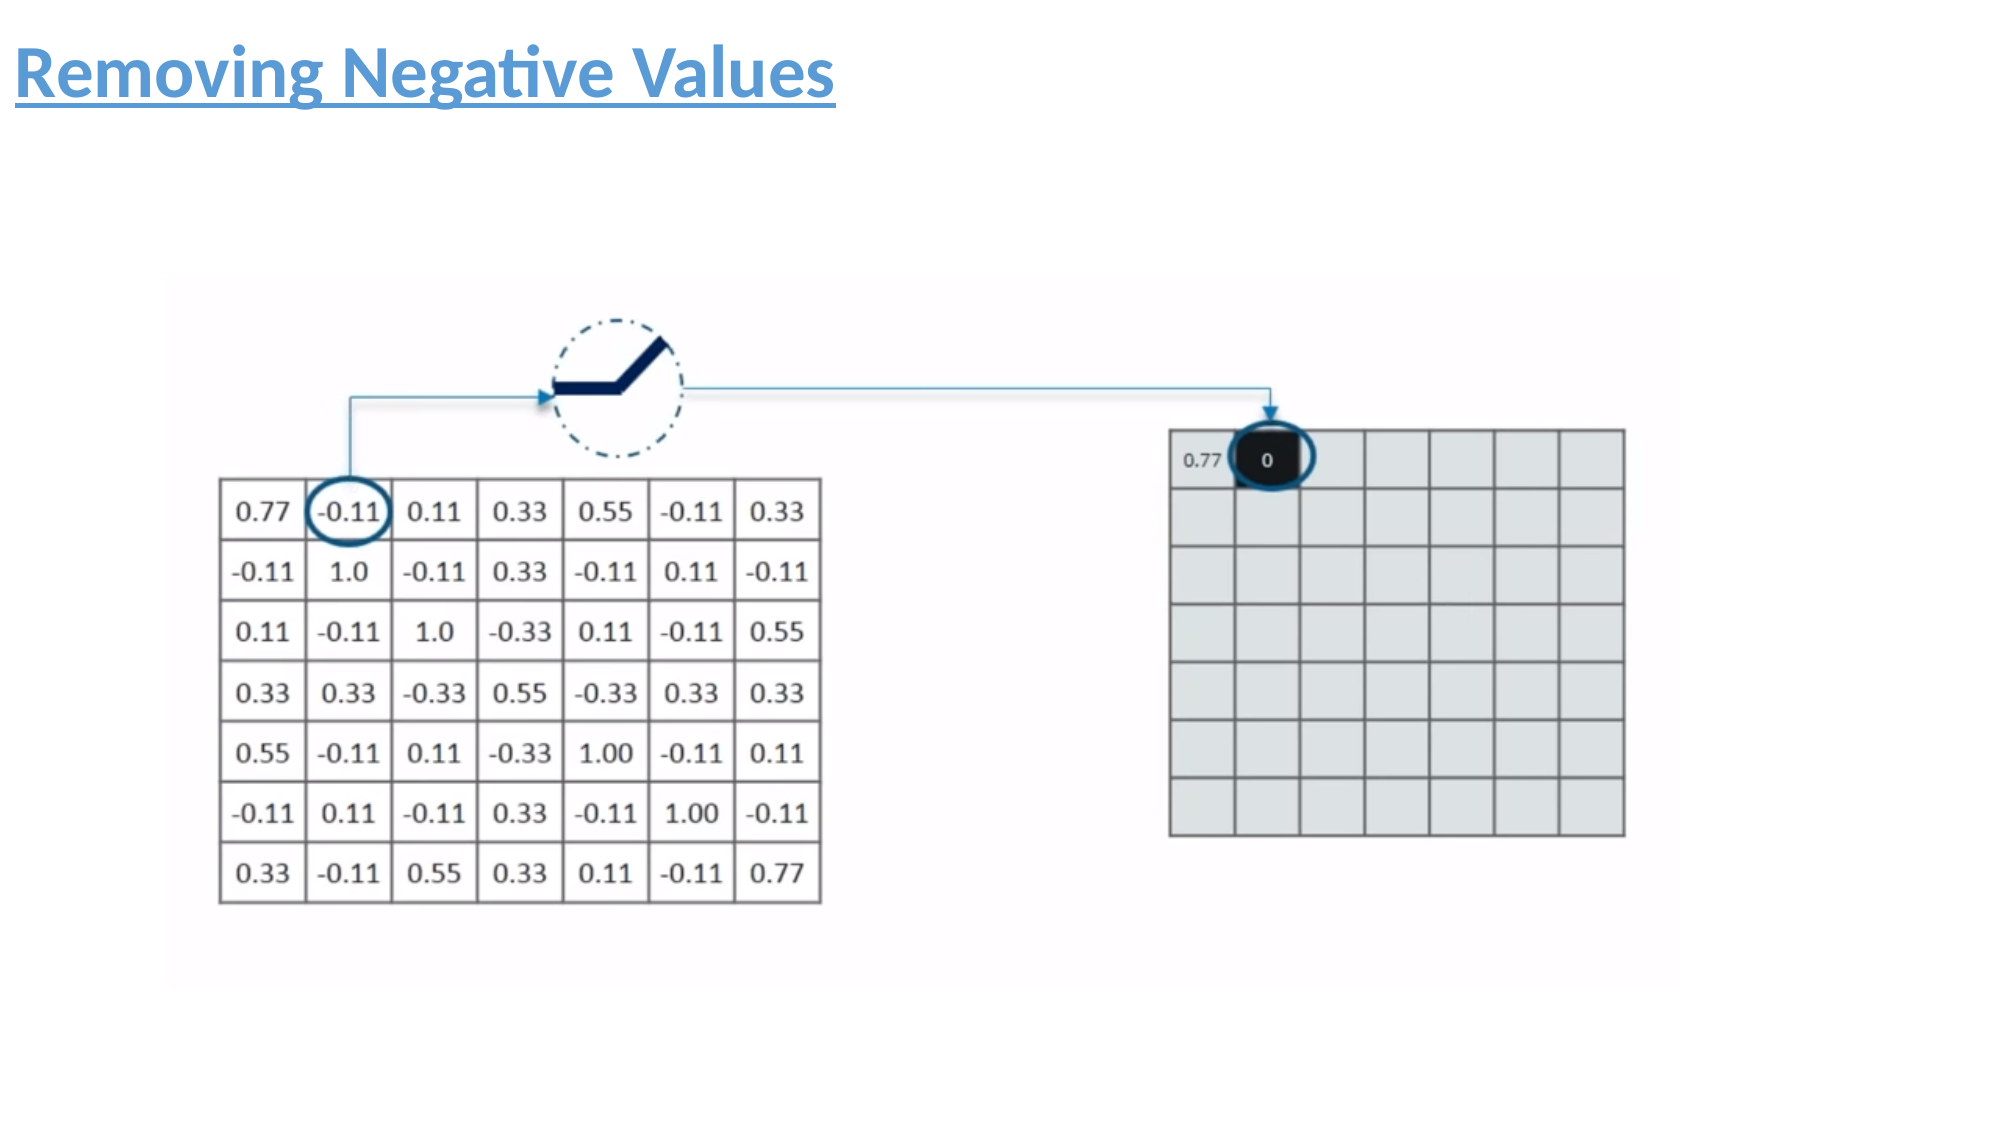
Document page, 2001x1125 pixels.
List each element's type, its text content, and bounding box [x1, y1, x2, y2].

picture [166, 277, 1678, 989]
text_box Removing Negative Values [0, 15, 1340, 121]
